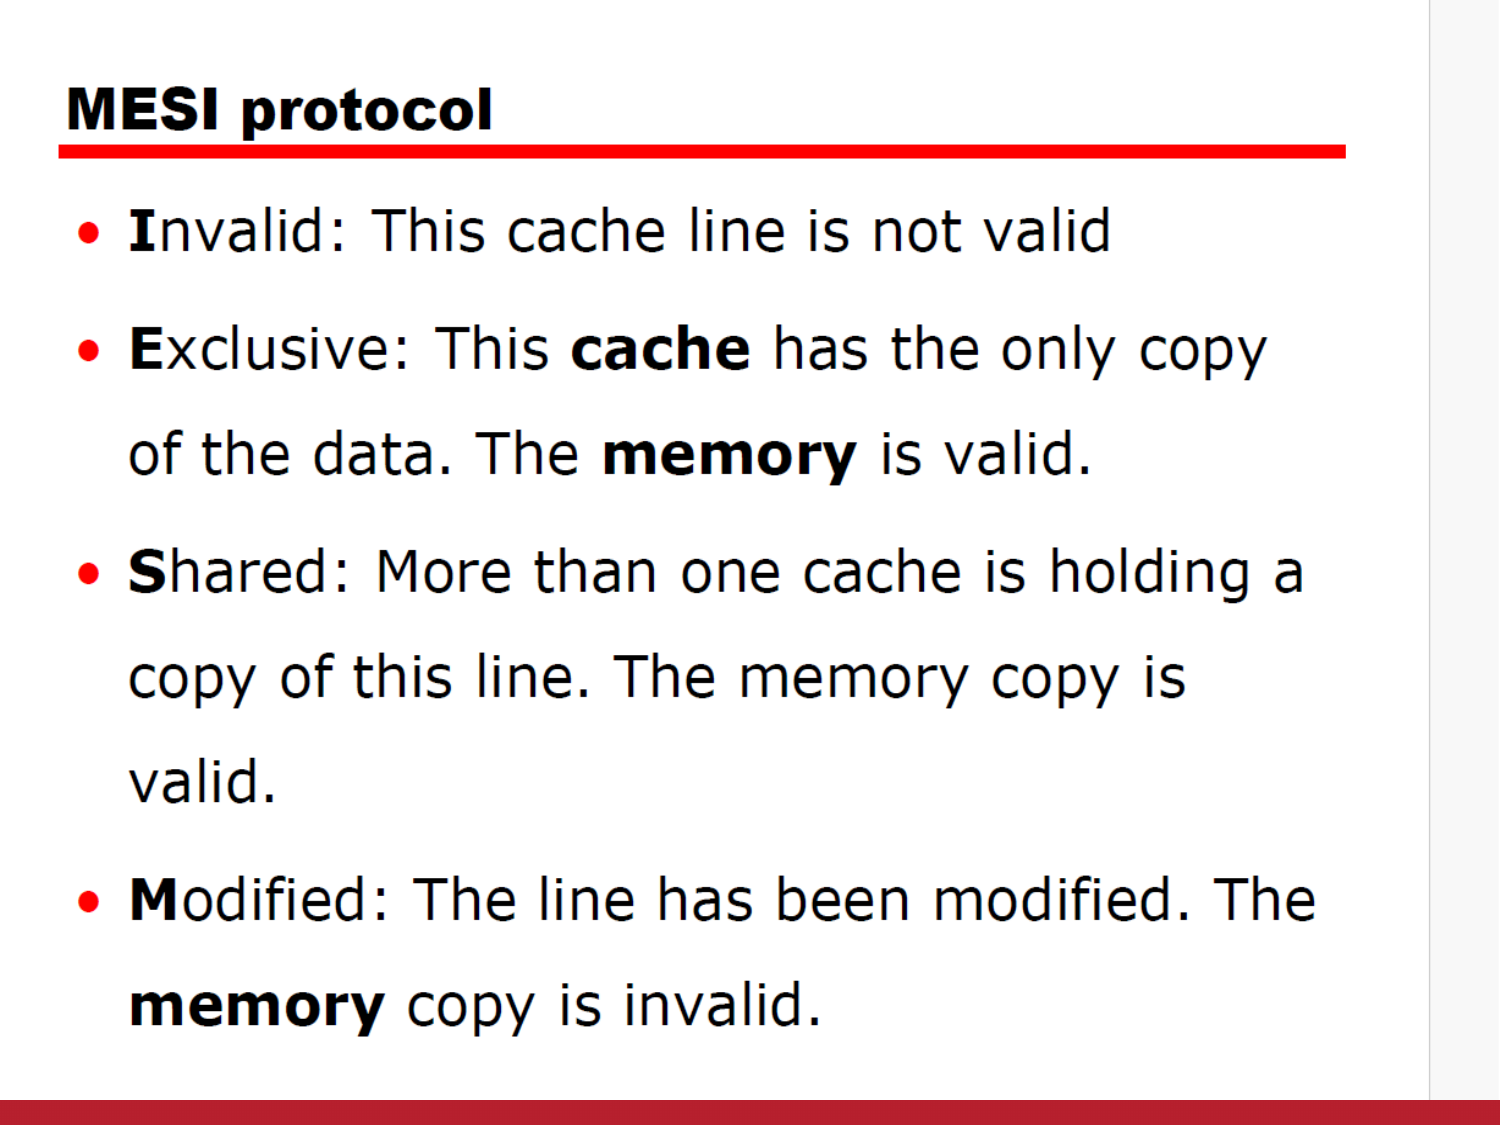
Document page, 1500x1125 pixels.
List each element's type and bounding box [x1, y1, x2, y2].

picture [0, 1100, 1500, 1125]
list [0, 0, 1500, 1100]
